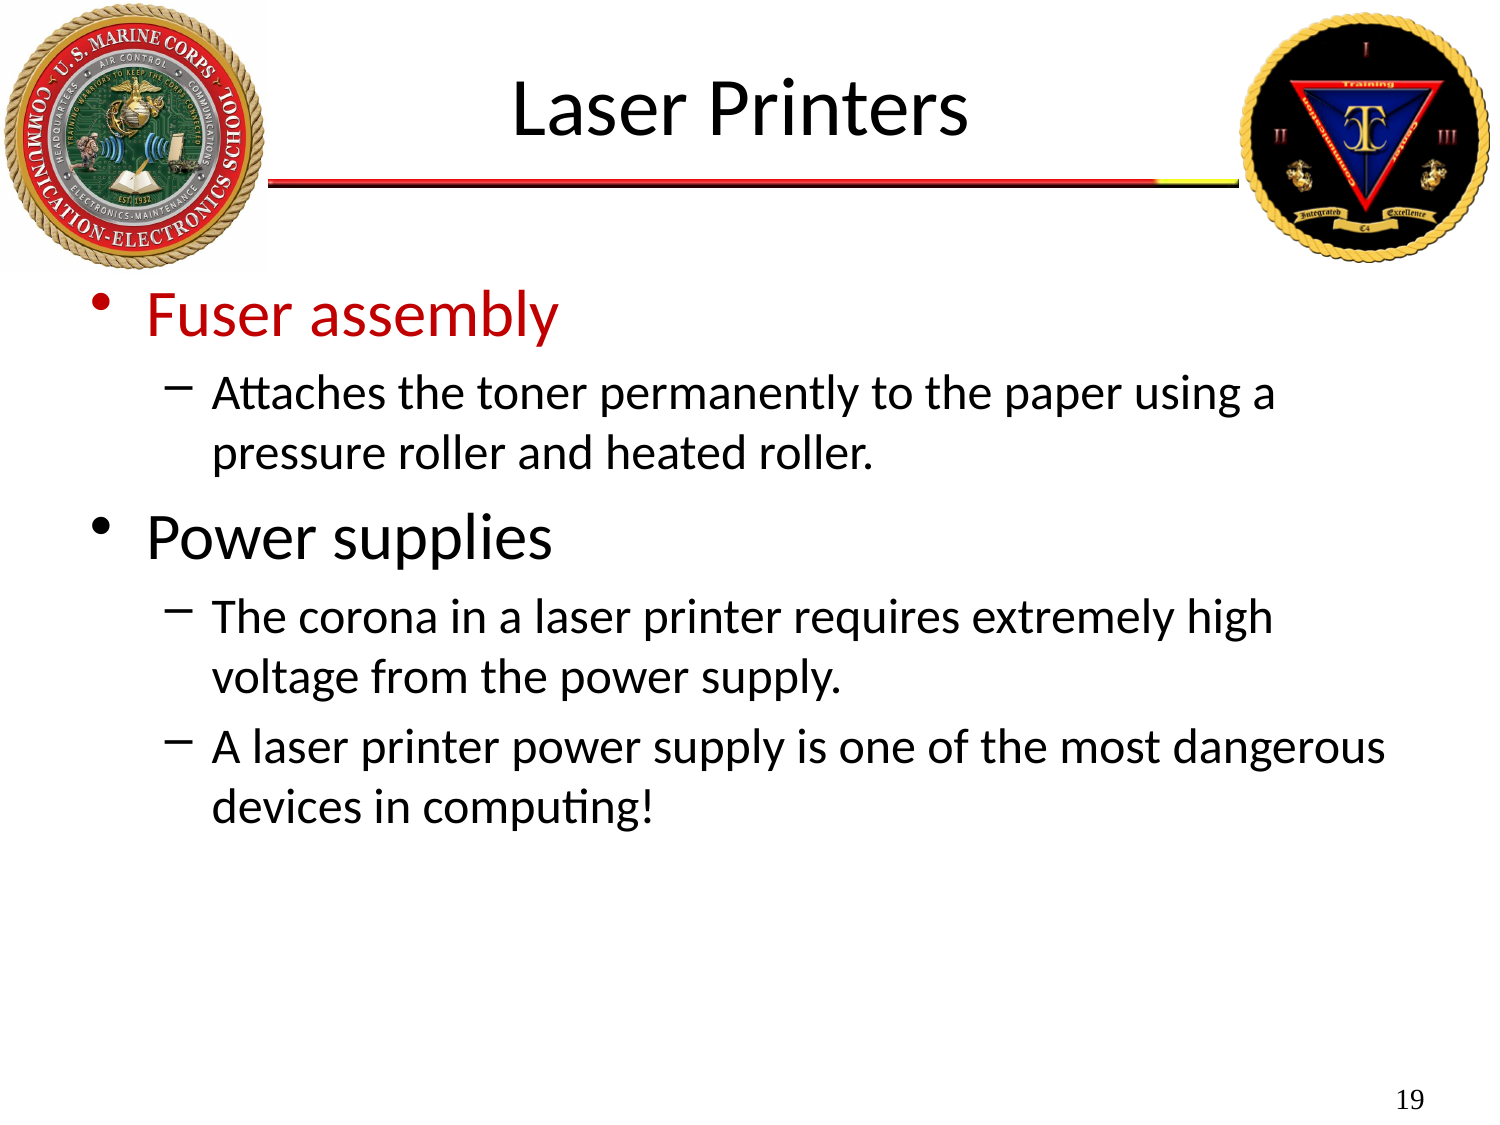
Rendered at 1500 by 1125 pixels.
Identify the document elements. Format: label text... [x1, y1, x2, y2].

picture [0, 0, 268, 274]
picture [1239, 12, 1490, 263]
title Laser Printers [75, 45, 1425, 233]
list Fuser assembly Attaches the toner permanently to the paper using a pressure roller and heated roller. Power supplies The corona in a laser printer requires extremely high voltage from the power supply. A laser printer power supply is one of the most dangerous devices in computing! [75, 262, 1425, 1005]
